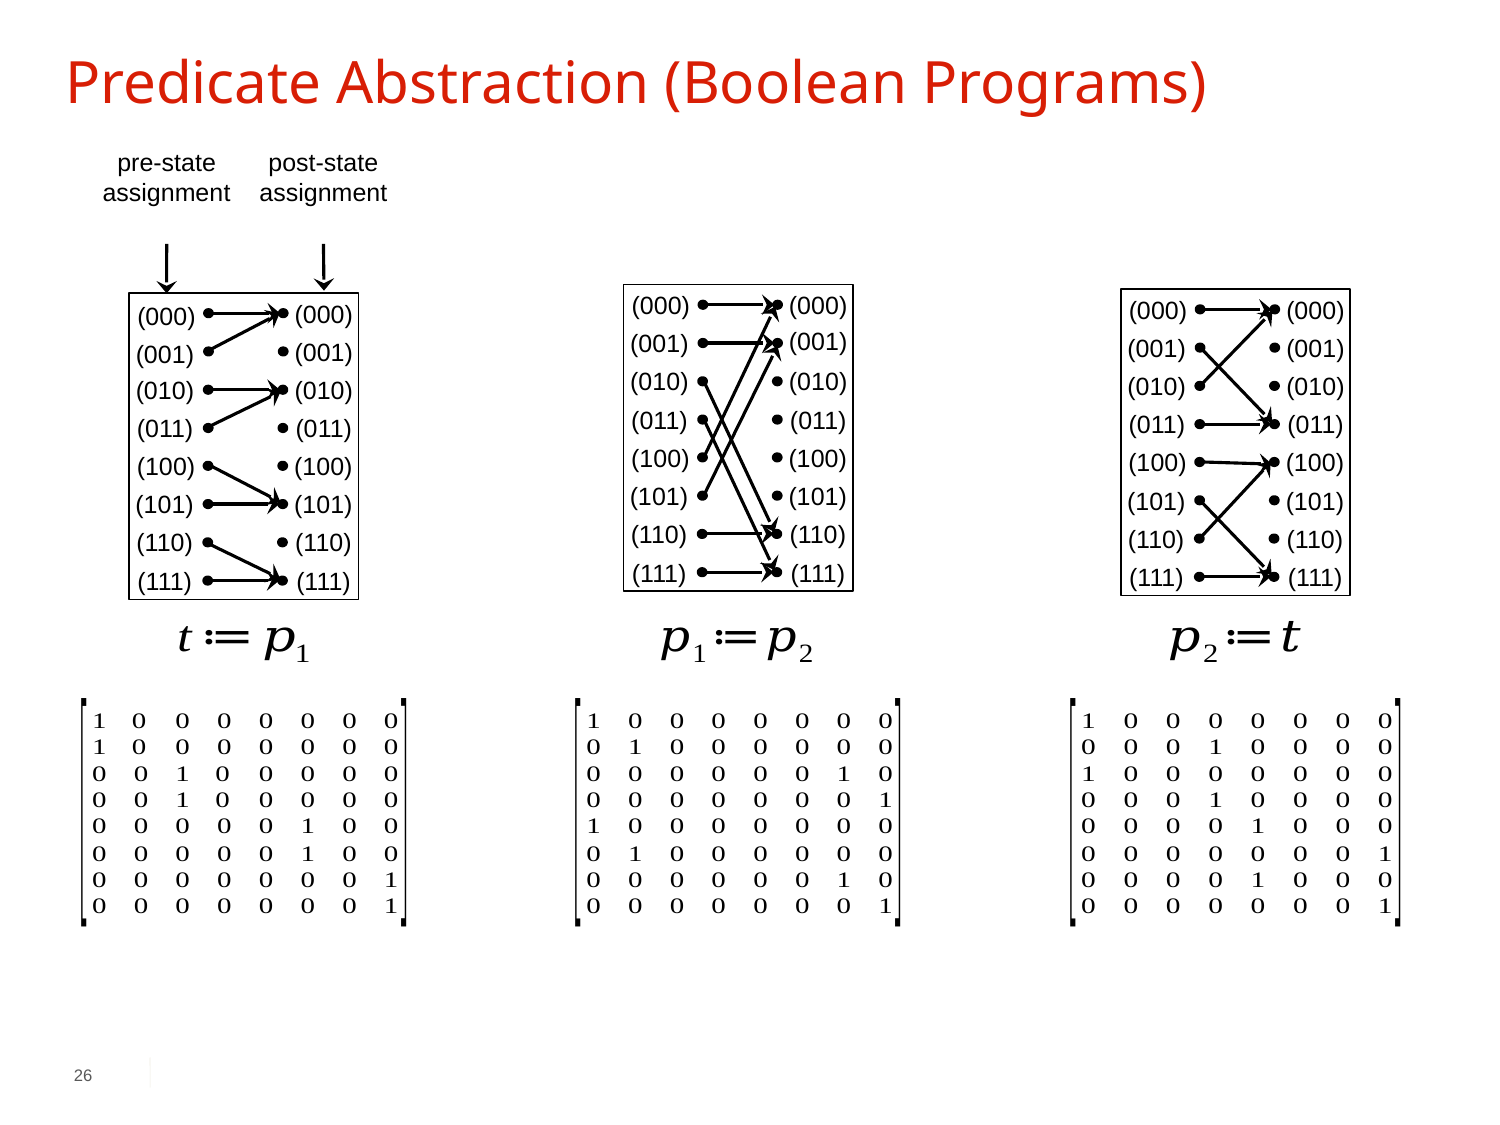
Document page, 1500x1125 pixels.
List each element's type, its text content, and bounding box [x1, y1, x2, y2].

title Predicate Abstraction (Boolean Programs) [50, 37, 1463, 137]
slide_number 26 [49, 1049, 101, 1101]
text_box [573, 281, 905, 929]
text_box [79, 138, 410, 929]
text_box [1067, 286, 1405, 929]
